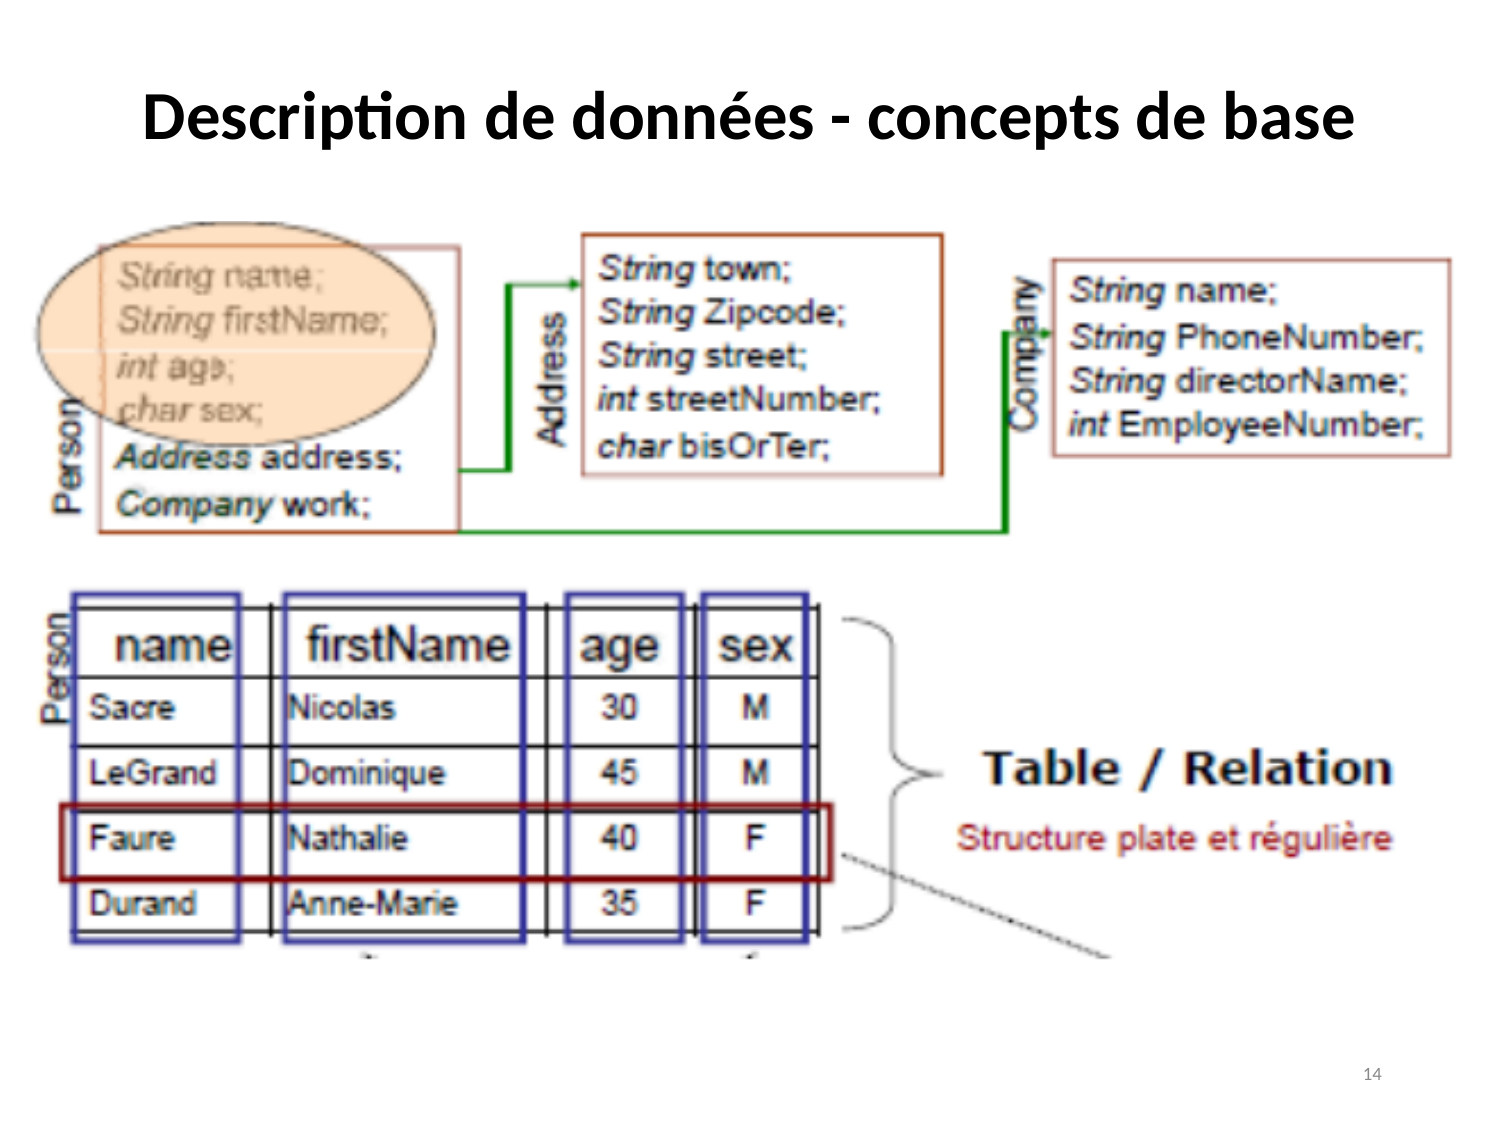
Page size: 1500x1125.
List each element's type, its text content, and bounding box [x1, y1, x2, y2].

picture [15, 221, 1500, 998]
title Description de données - concepts de base [103, 59, 1397, 175]
text_box 14 [1059, 1042, 1397, 1103]
